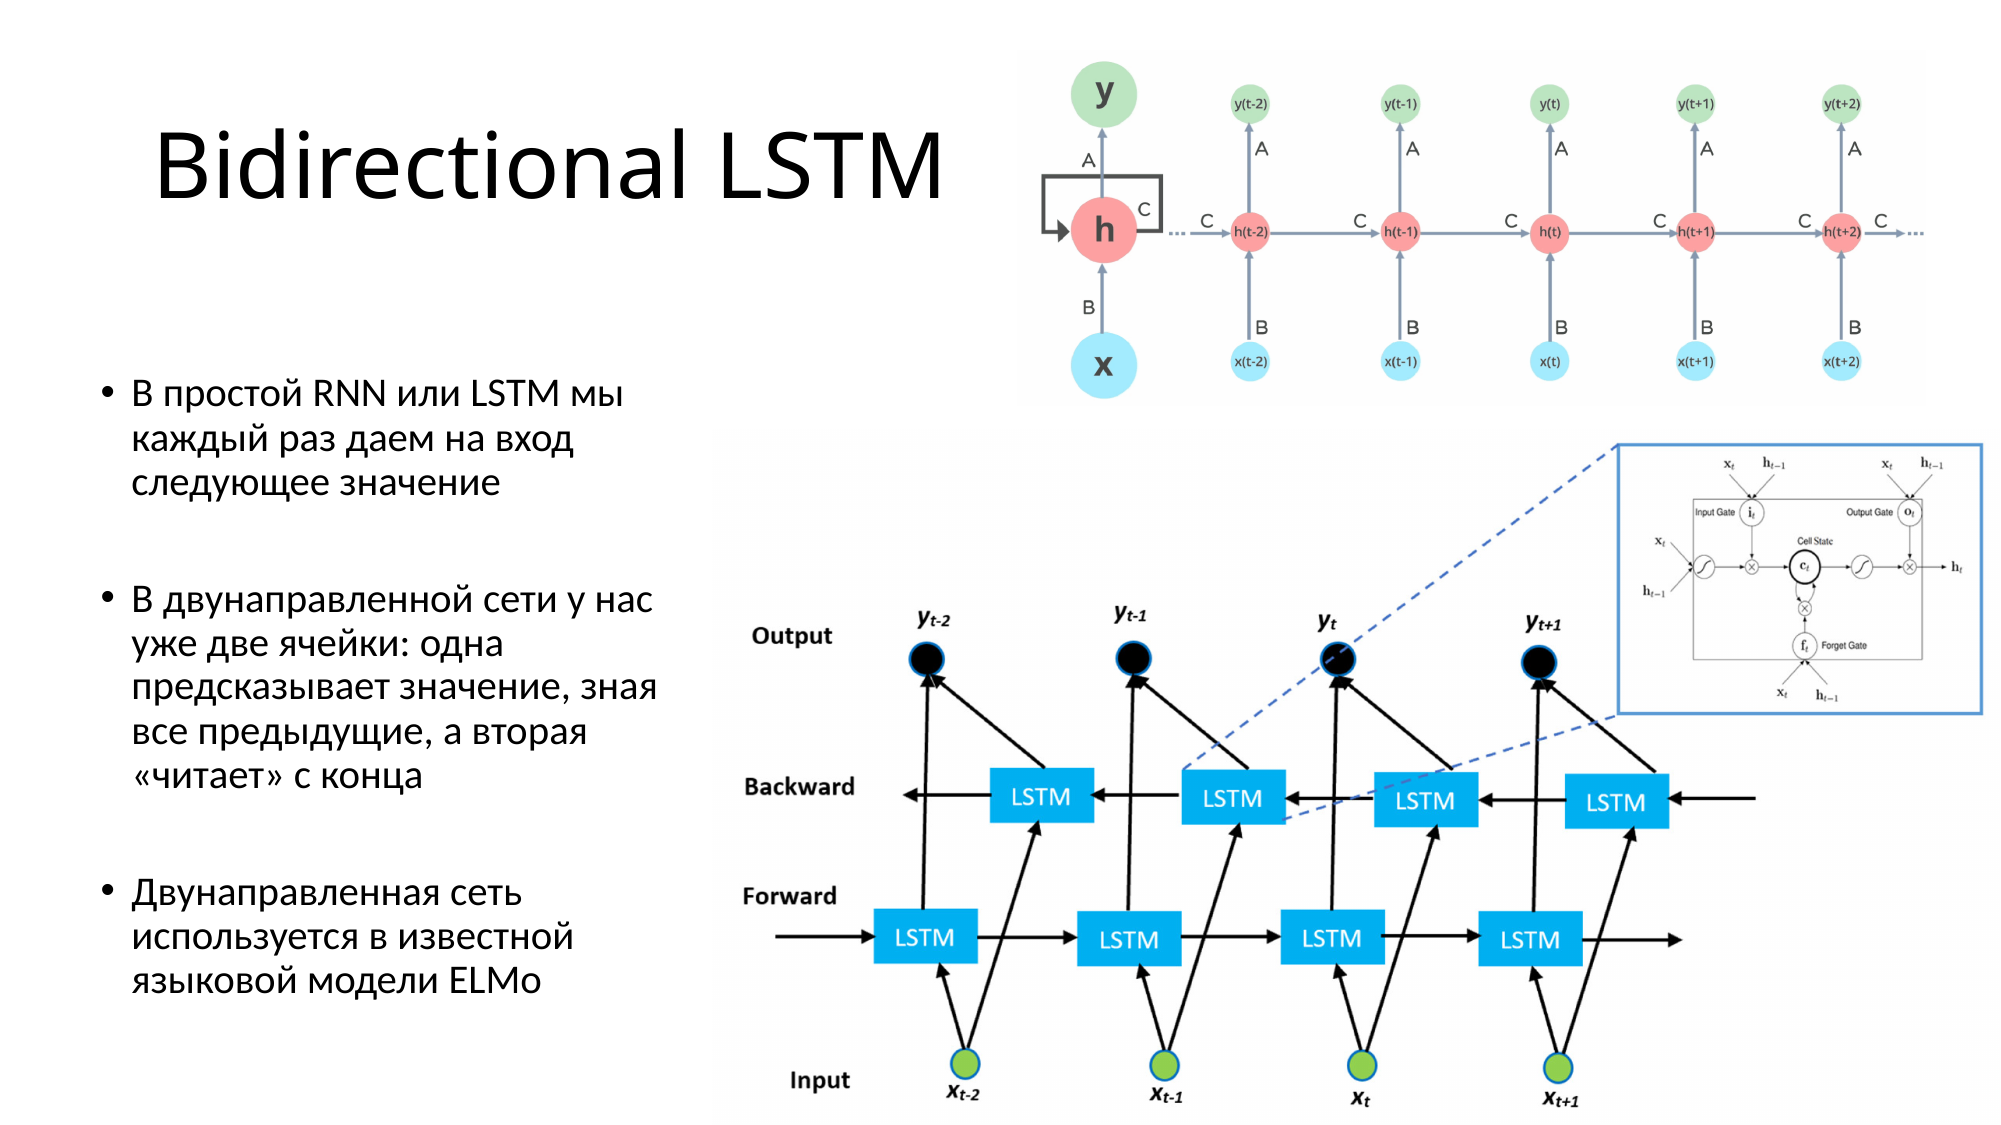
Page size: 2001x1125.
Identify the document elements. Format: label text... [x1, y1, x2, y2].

picture [712, 429, 2000, 1125]
title Bidirectional LSTM [137, 59, 1017, 278]
picture [1017, 50, 1926, 406]
list В простой RNN или LSTM мы каждый раз даем на вход следующее значение В двунаправленной сети у нас уже две ячейки: одна предсказывает значение, зная все предыдущие, а вторая «читает» с конца Двунаправленная сеть используется в известной языковой модели ELMo [85, 364, 735, 1015]
